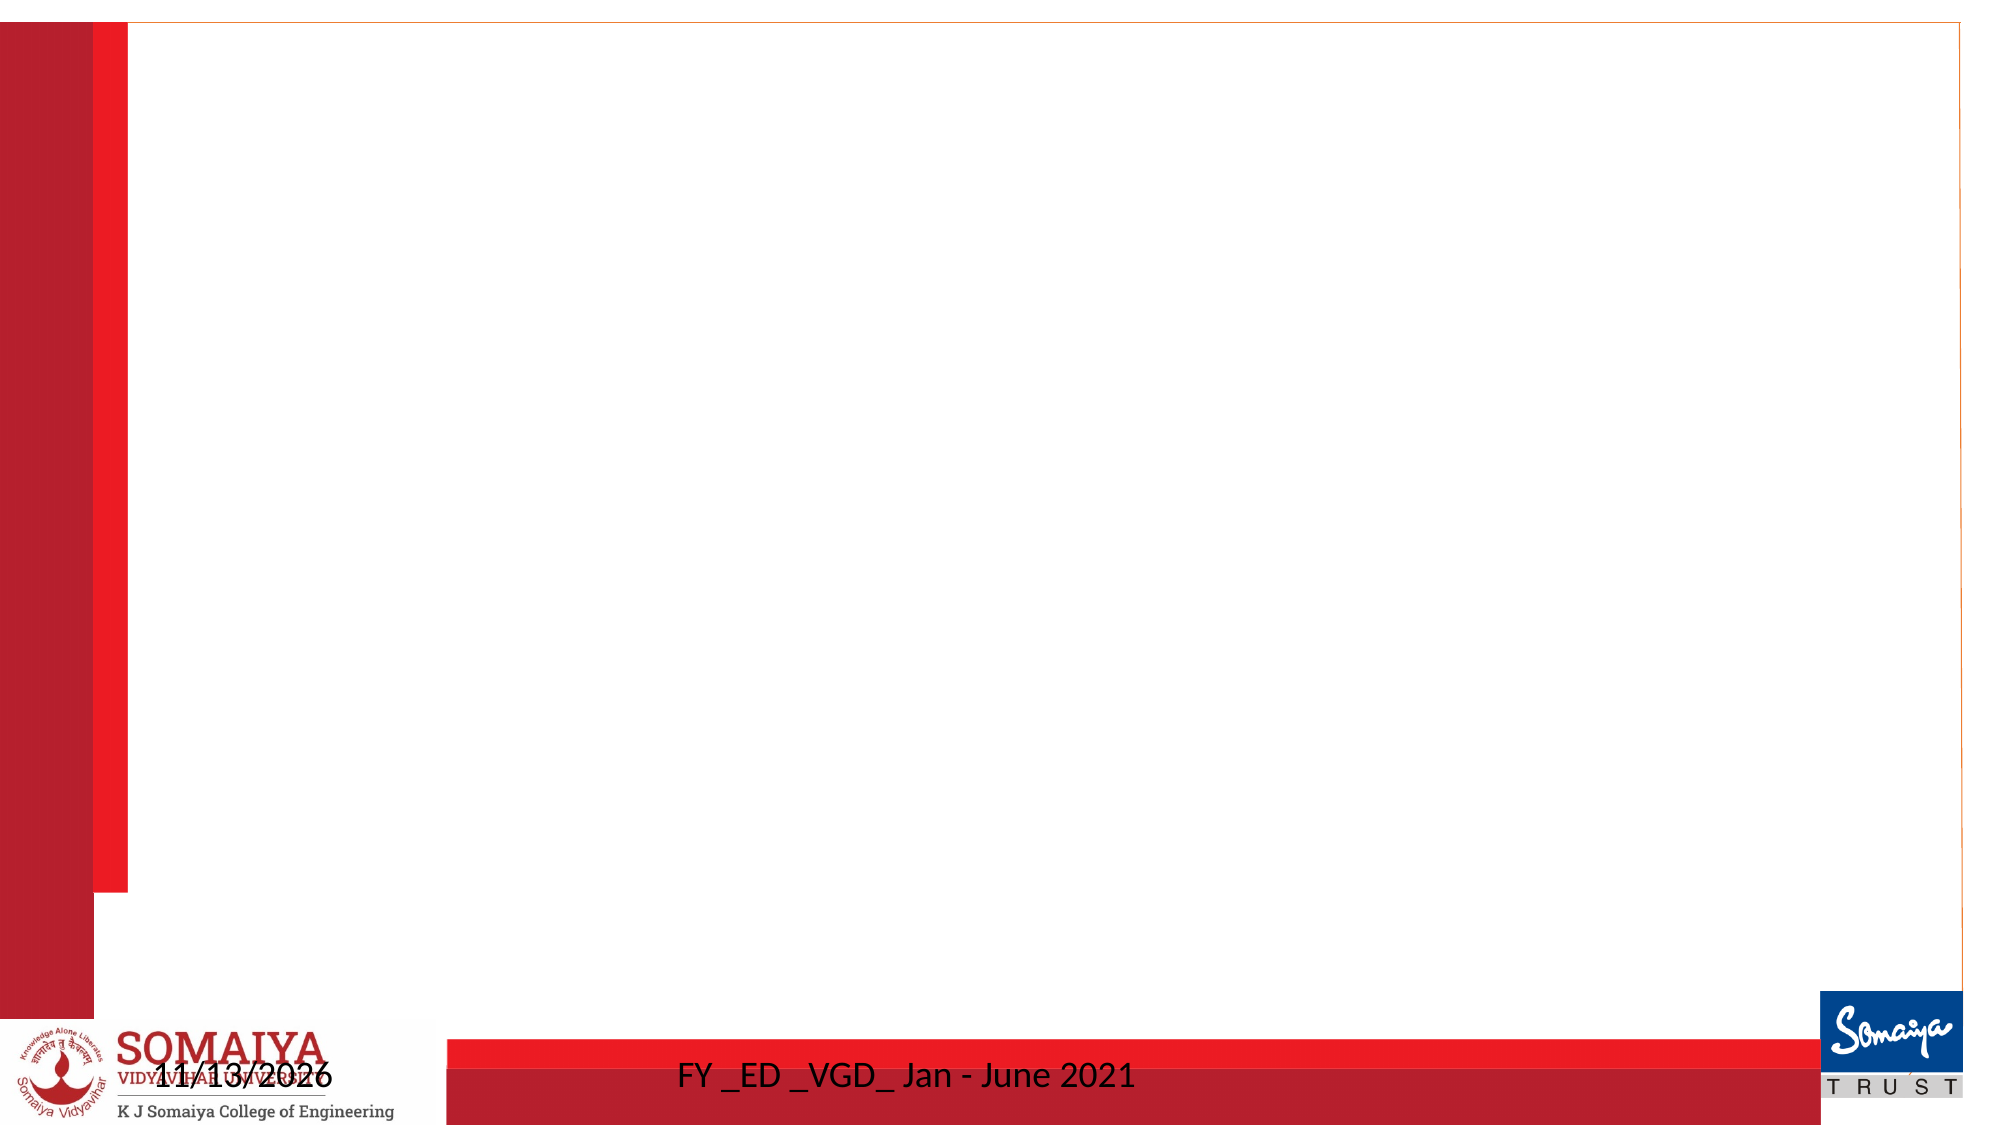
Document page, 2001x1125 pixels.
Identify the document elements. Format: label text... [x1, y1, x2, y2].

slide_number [137, 1042, 588, 1125]
picture [0, 22, 436, 1125]
footer FY _ED _VGD_ Jan - June 2021 [662, 1042, 1338, 1103]
picture [1820, 991, 1963, 1098]
picture [448, 1040, 1820, 1125]
